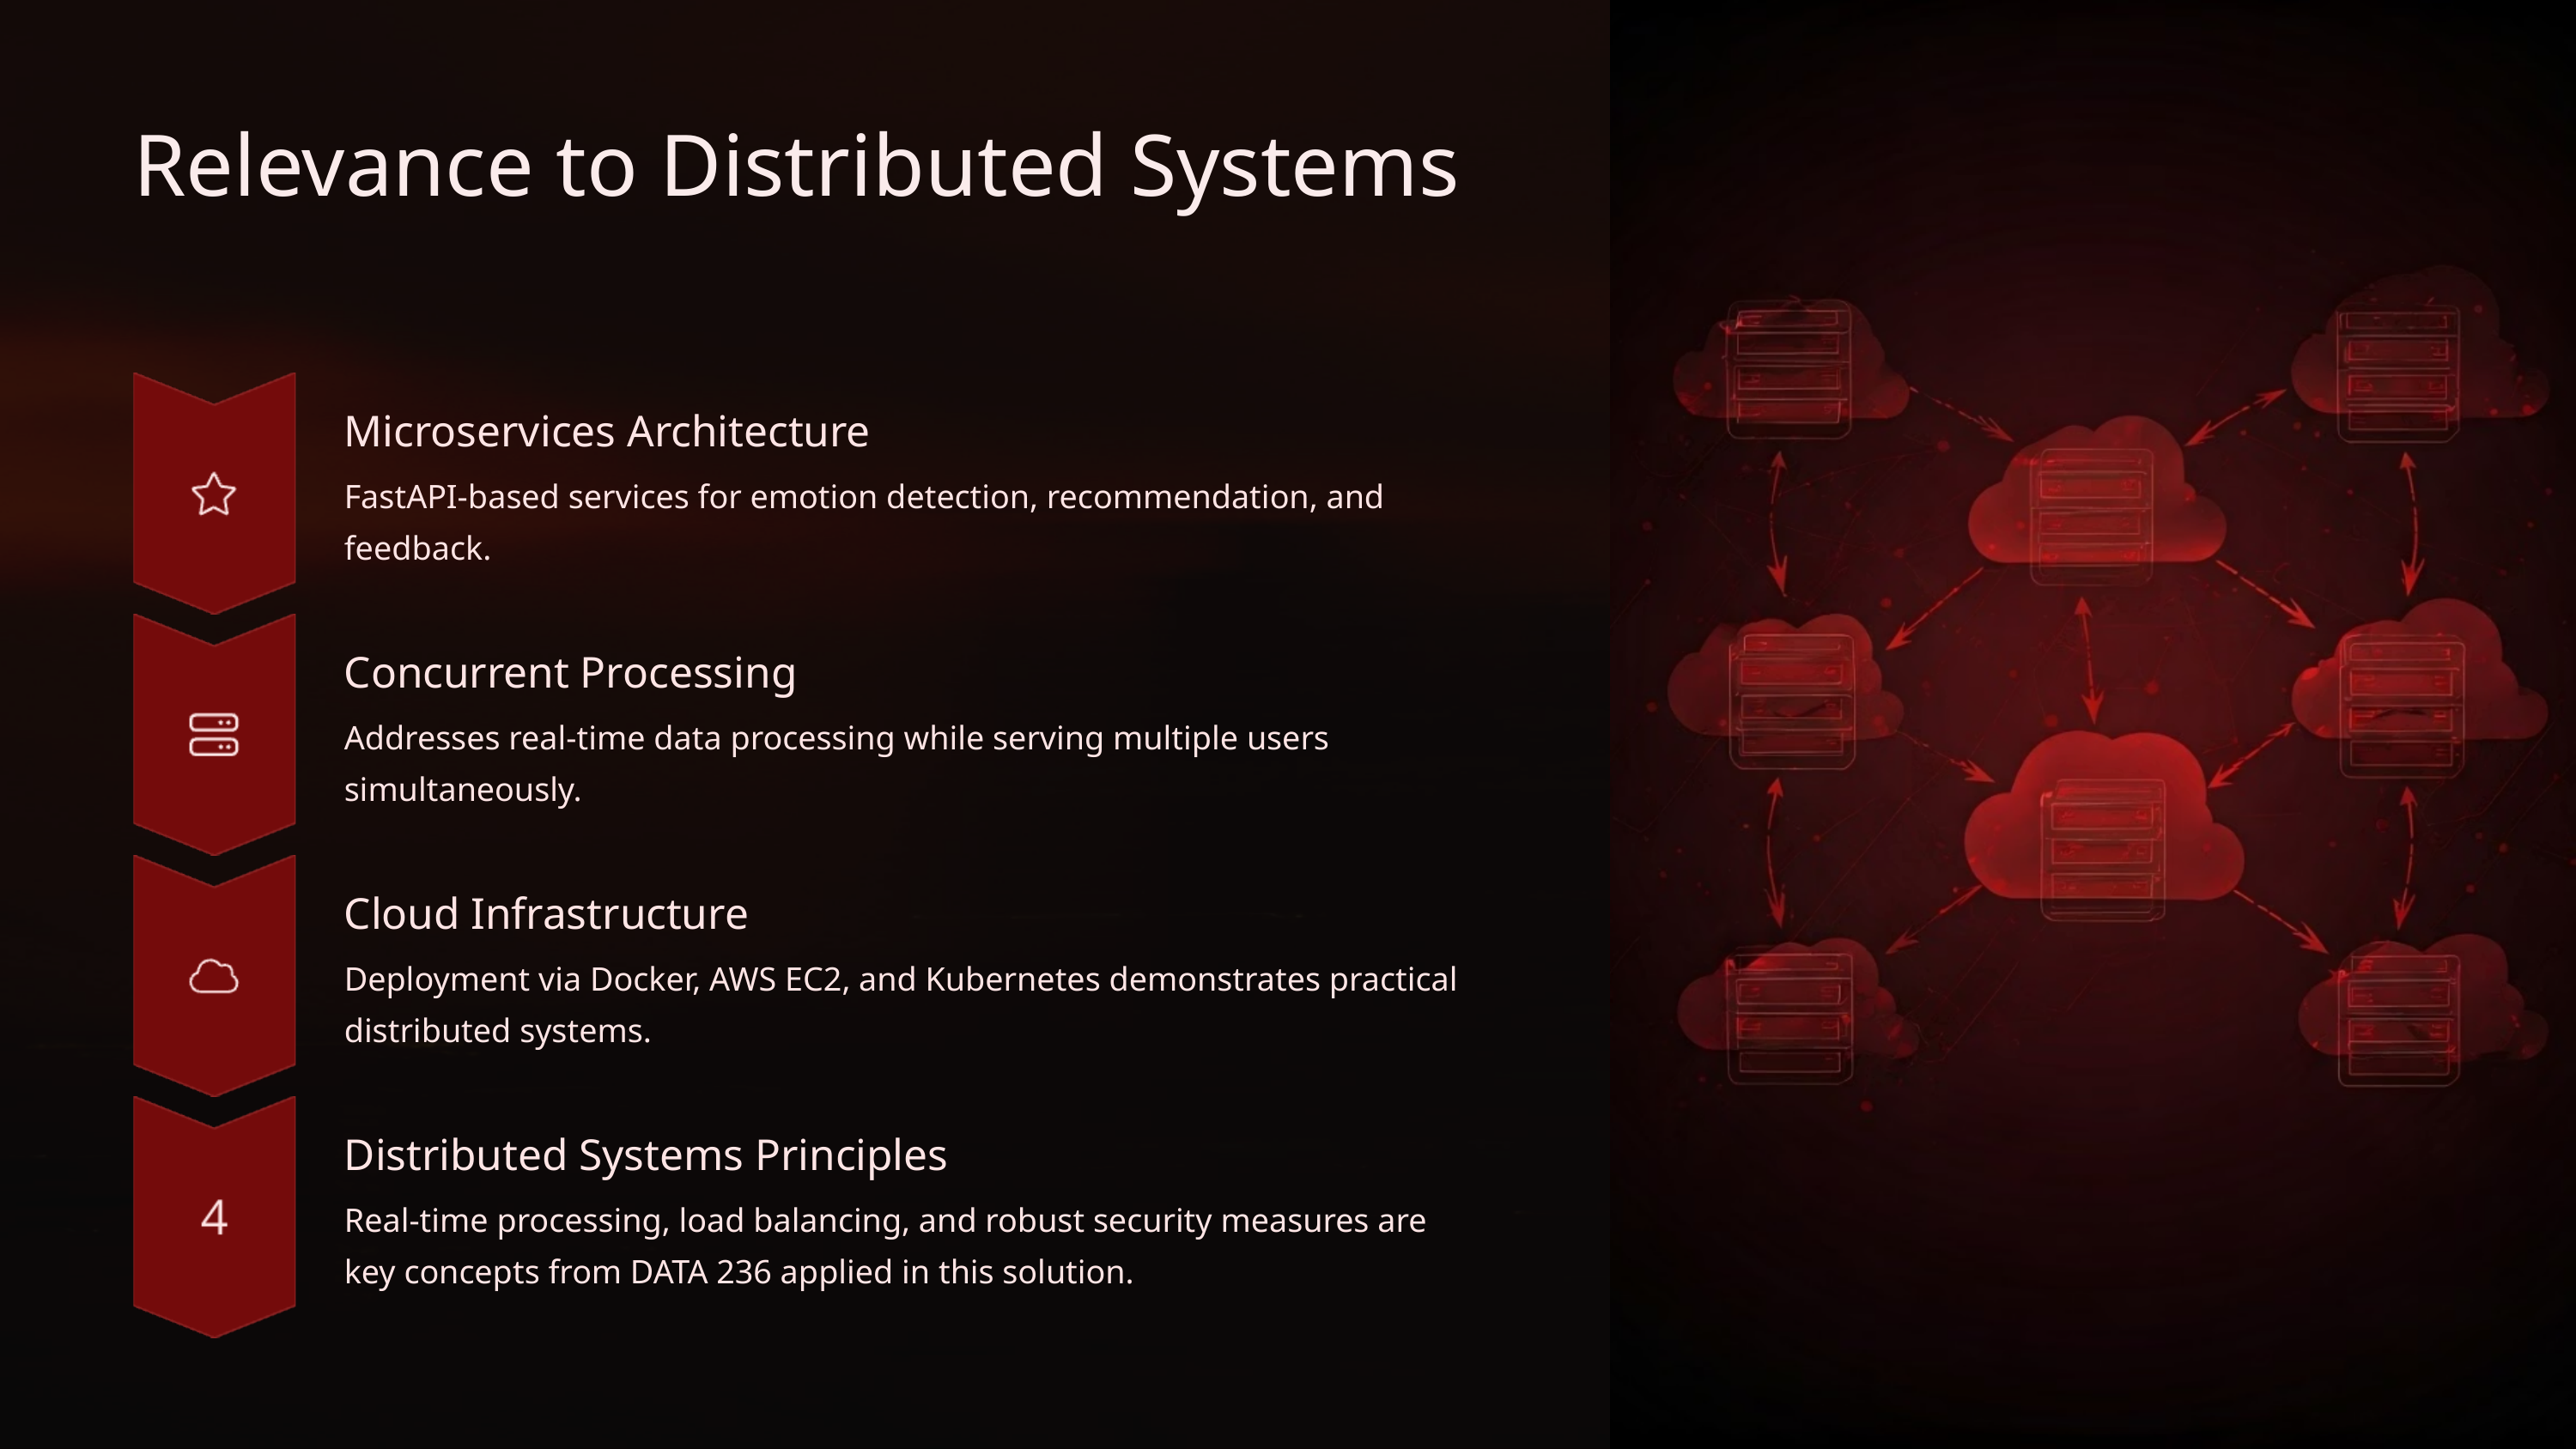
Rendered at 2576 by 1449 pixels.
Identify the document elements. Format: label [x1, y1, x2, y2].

text_box [133, 108, 1477, 324]
text_box [1609, 0, 2576, 1449]
text_box [343, 886, 971, 942]
text_box [133, 372, 296, 613]
text_box [343, 953, 1477, 1064]
text_box [133, 613, 296, 854]
text_box [133, 1096, 296, 1338]
text_box [343, 470, 1477, 582]
text_box [343, 712, 1477, 823]
text_box [0, 0, 1607, 1449]
text_box [133, 854, 296, 1095]
text_box [343, 645, 971, 700]
text_box [343, 403, 1106, 459]
text_box [343, 1194, 1477, 1306]
text_box [343, 1127, 1138, 1183]
